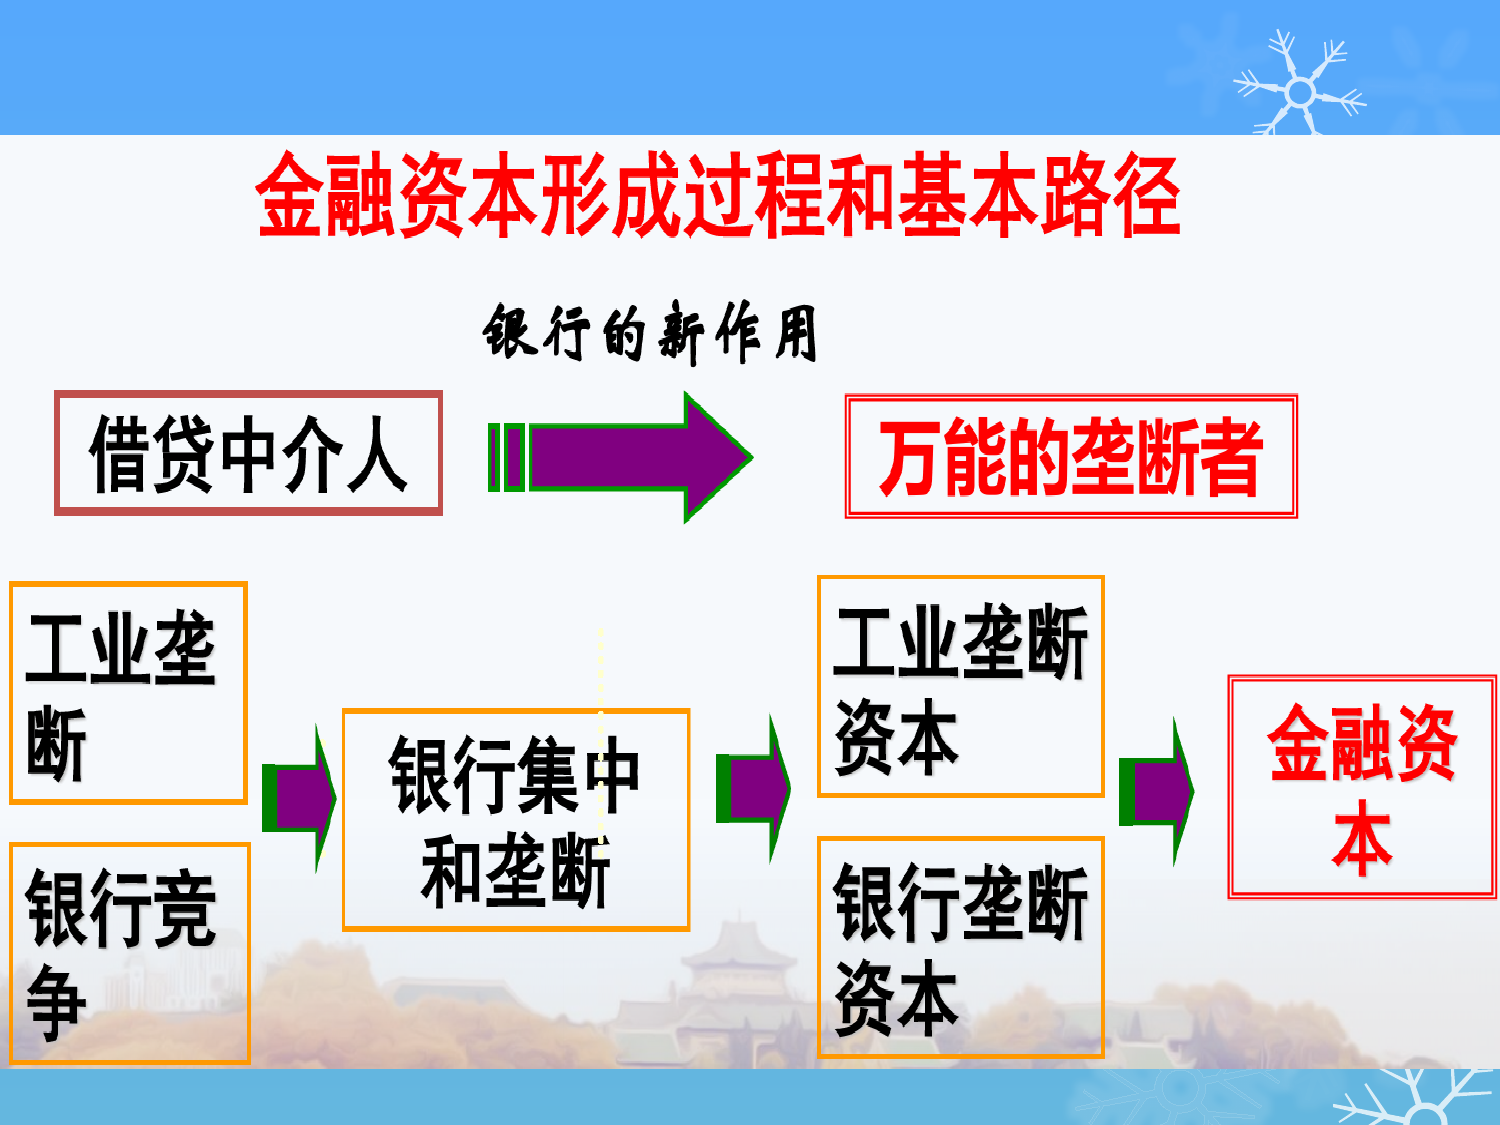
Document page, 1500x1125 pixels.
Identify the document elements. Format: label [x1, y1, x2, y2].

picture [0, 134, 1500, 1070]
